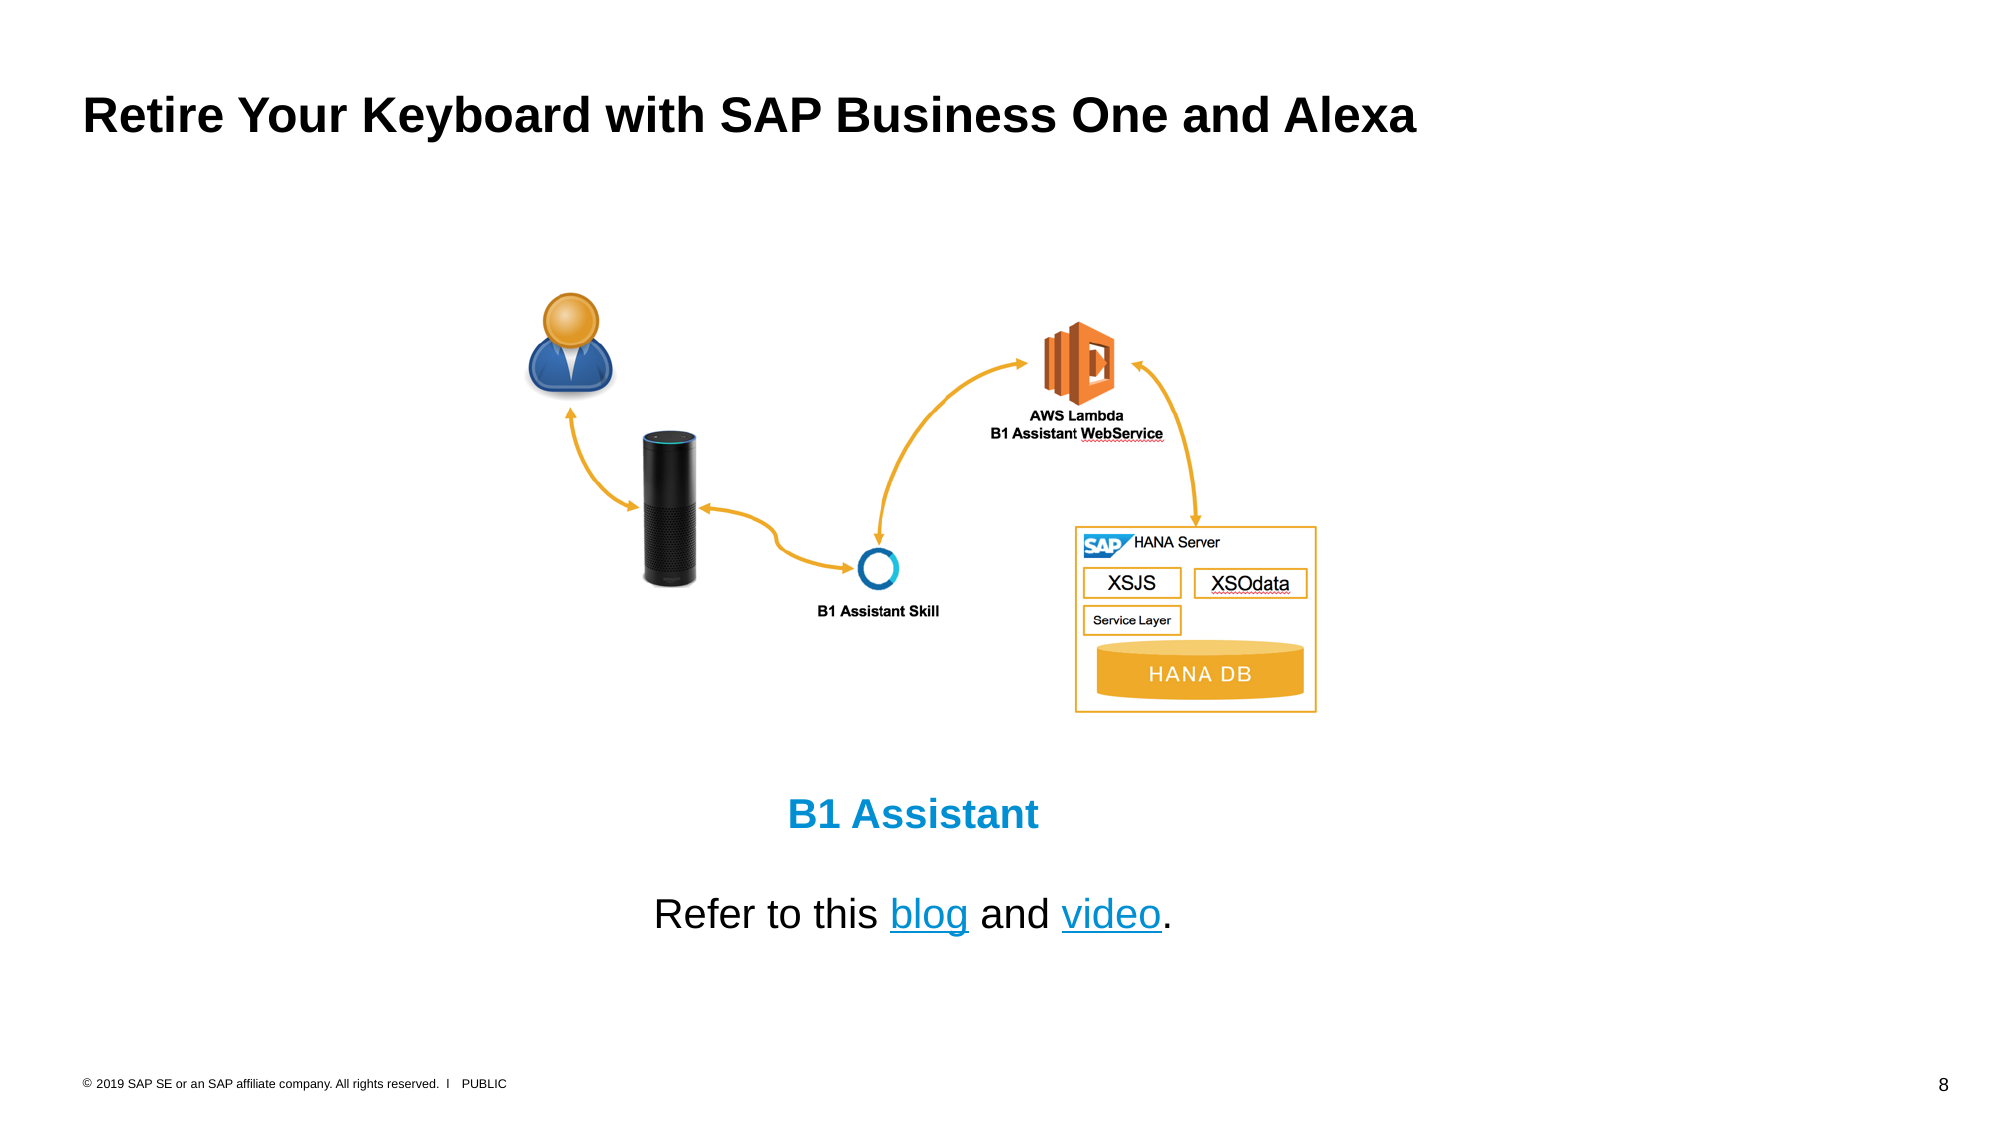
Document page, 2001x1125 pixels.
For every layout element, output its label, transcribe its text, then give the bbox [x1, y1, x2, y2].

title Retire Your Keyboard with SAP Business One and Alexa [82, 82, 1918, 144]
text_box B1 Assistant Refer to this blog and video. [576, 779, 1250, 945]
picture [494, 274, 1332, 759]
